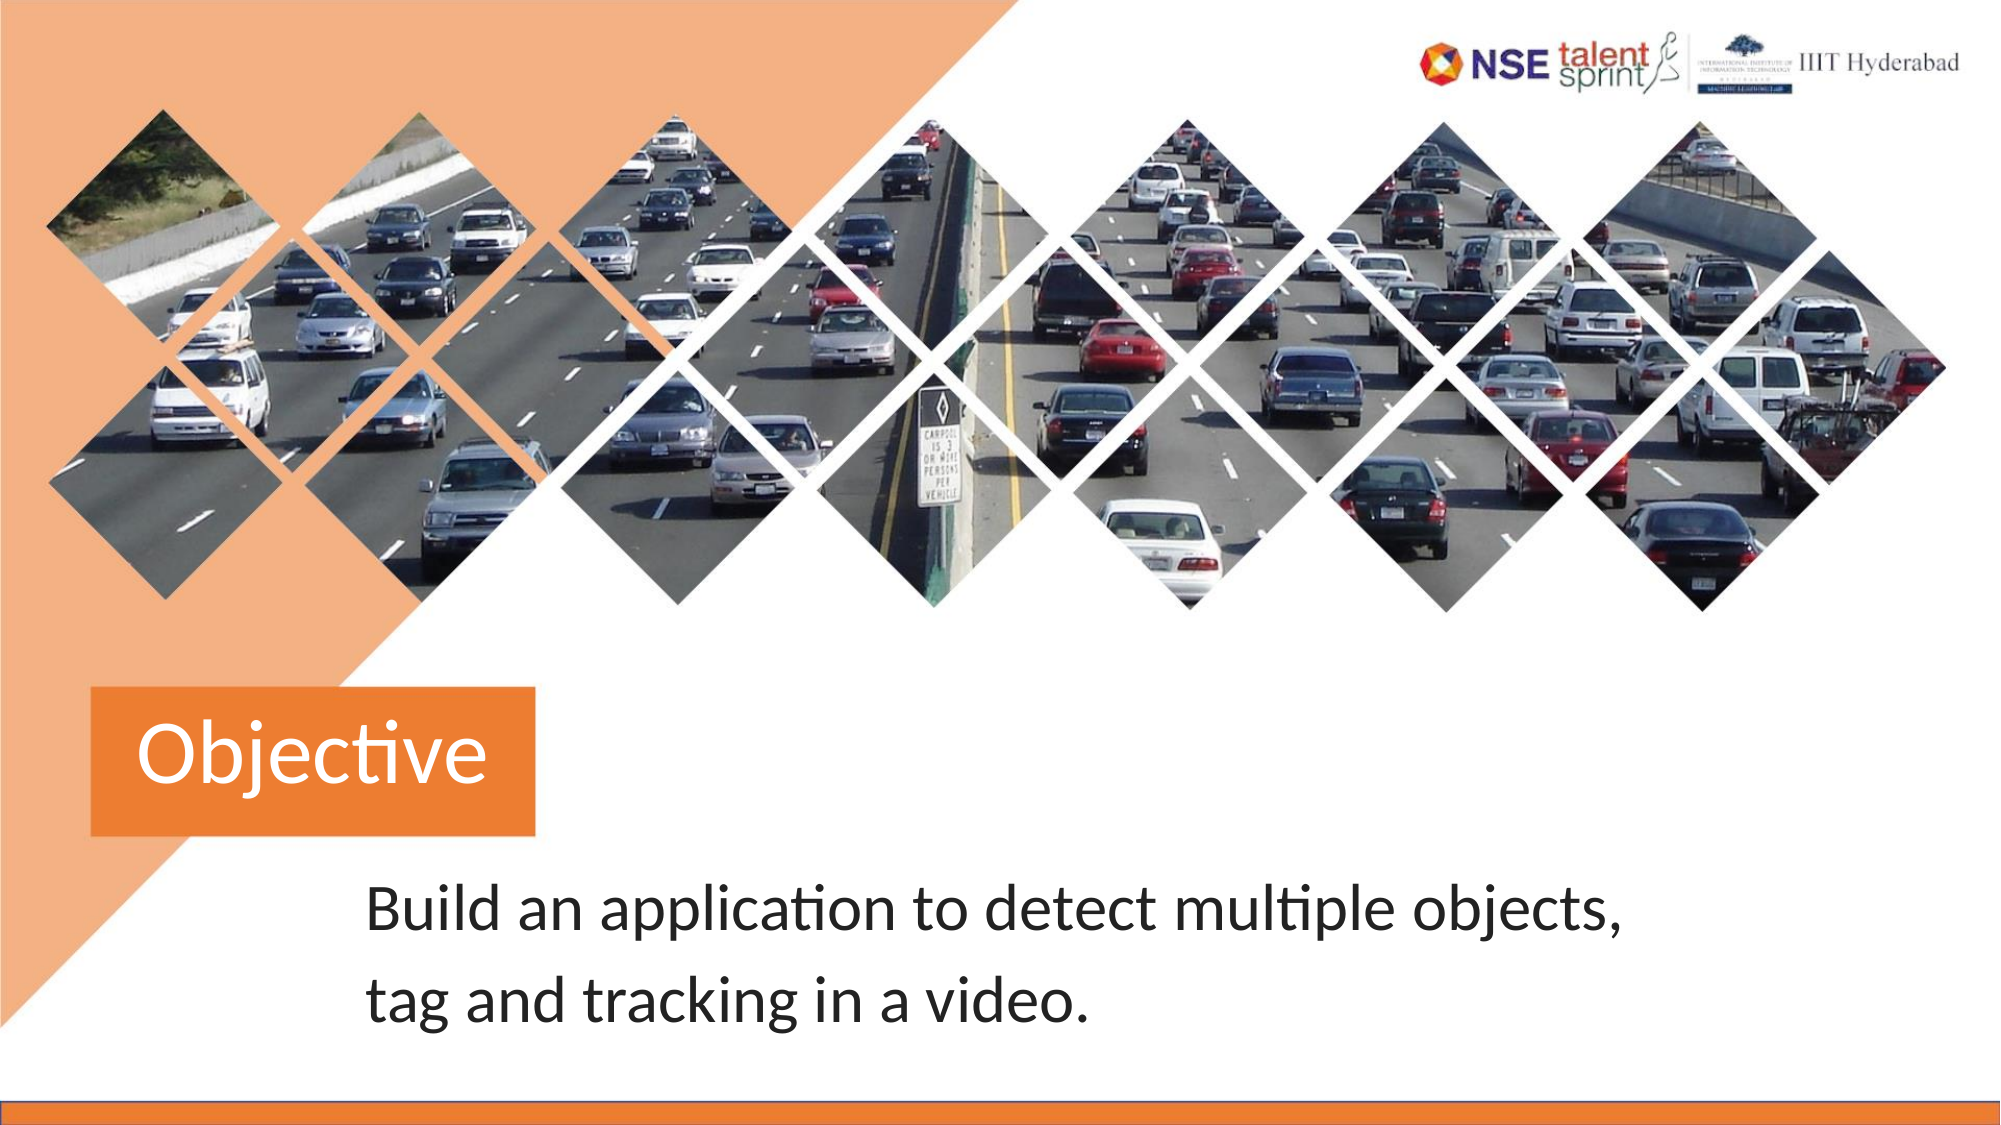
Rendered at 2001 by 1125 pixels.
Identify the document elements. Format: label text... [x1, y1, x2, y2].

text_box [0, 0, 2000, 1125]
text_box Objective [136, 710, 516, 802]
text_box Build an application to detect multiple objects, tag and tracking in a video. [365, 876, 1653, 1036]
